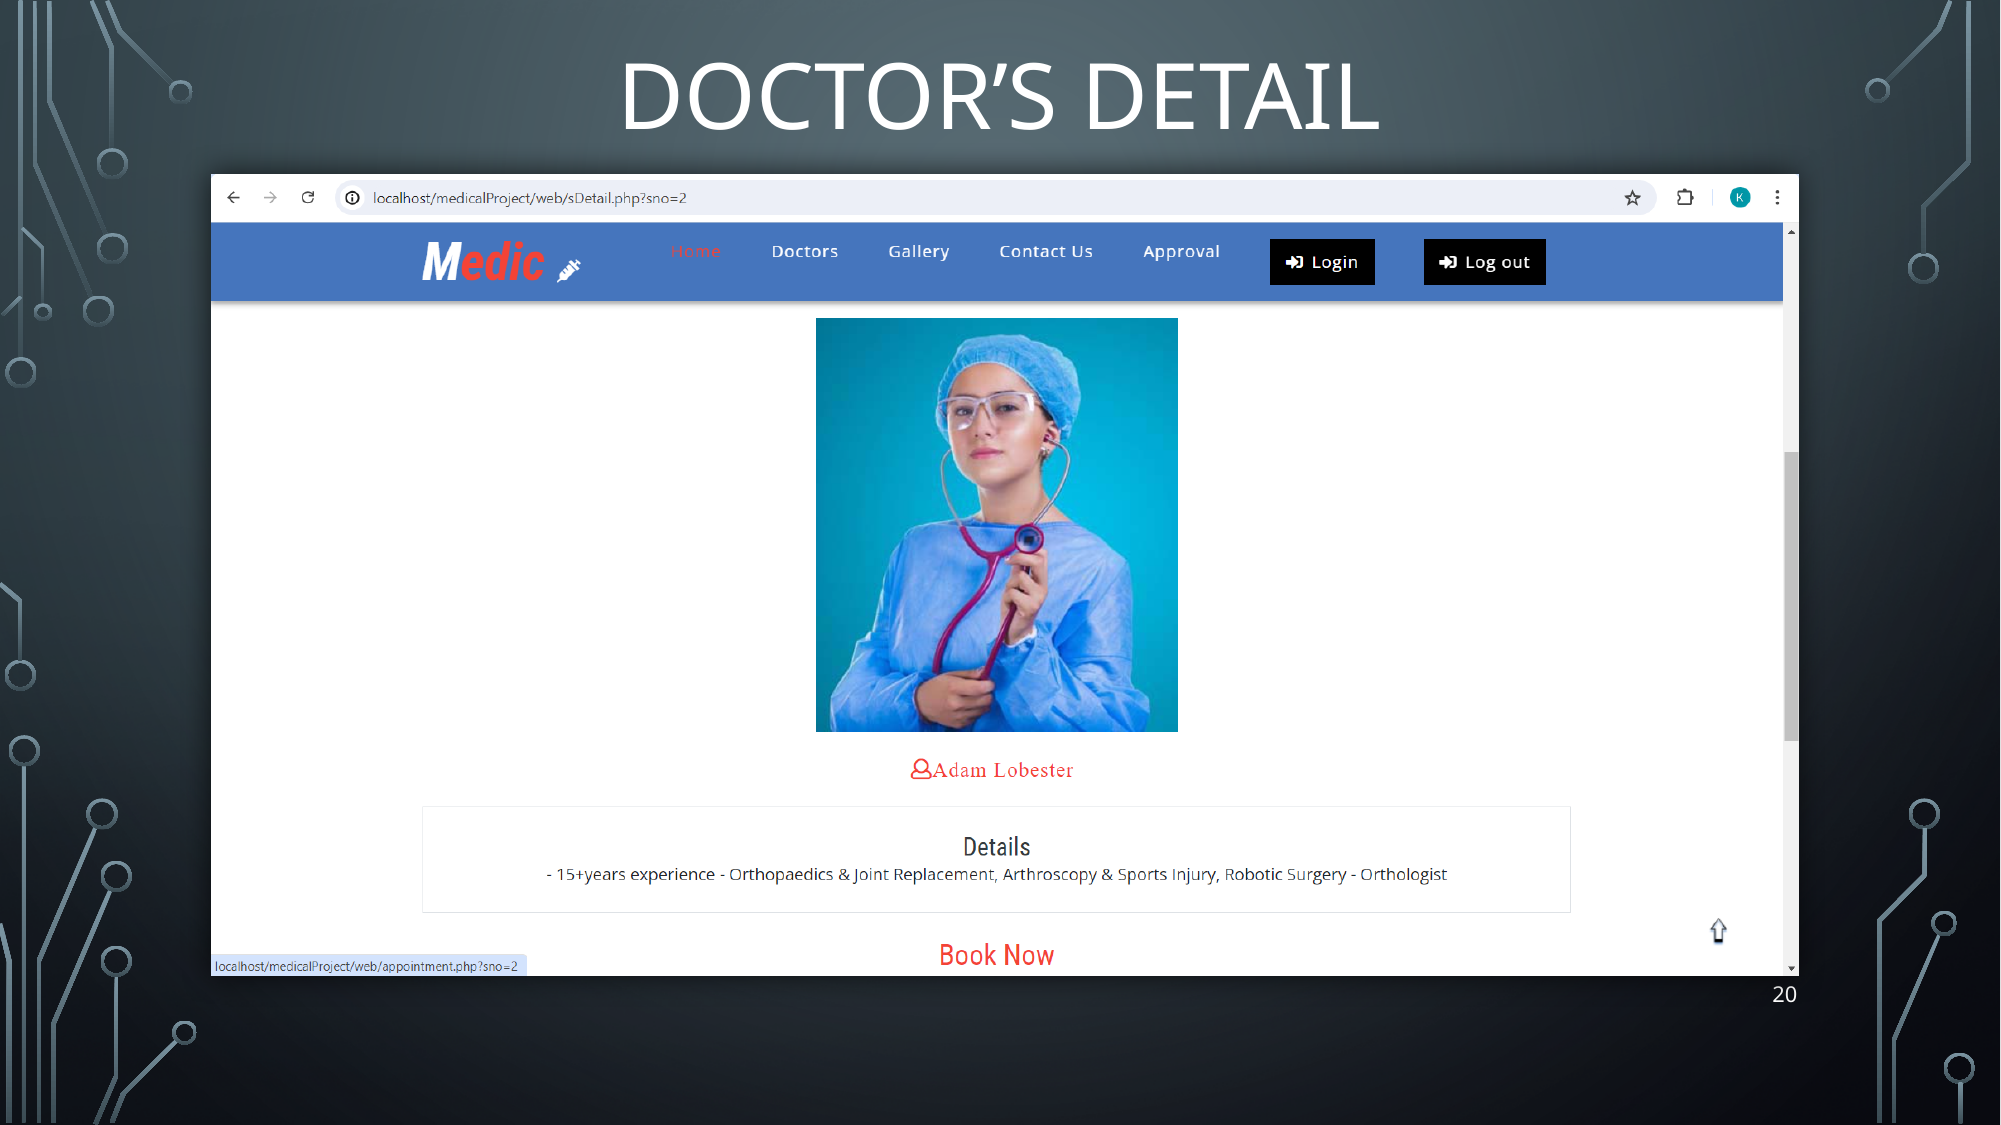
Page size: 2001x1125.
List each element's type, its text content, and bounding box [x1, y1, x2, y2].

slide_number 20 [1685, 980, 1813, 1025]
picture [211, 174, 1799, 976]
title DOCTOR’S DETAIL [187, 34, 1813, 166]
